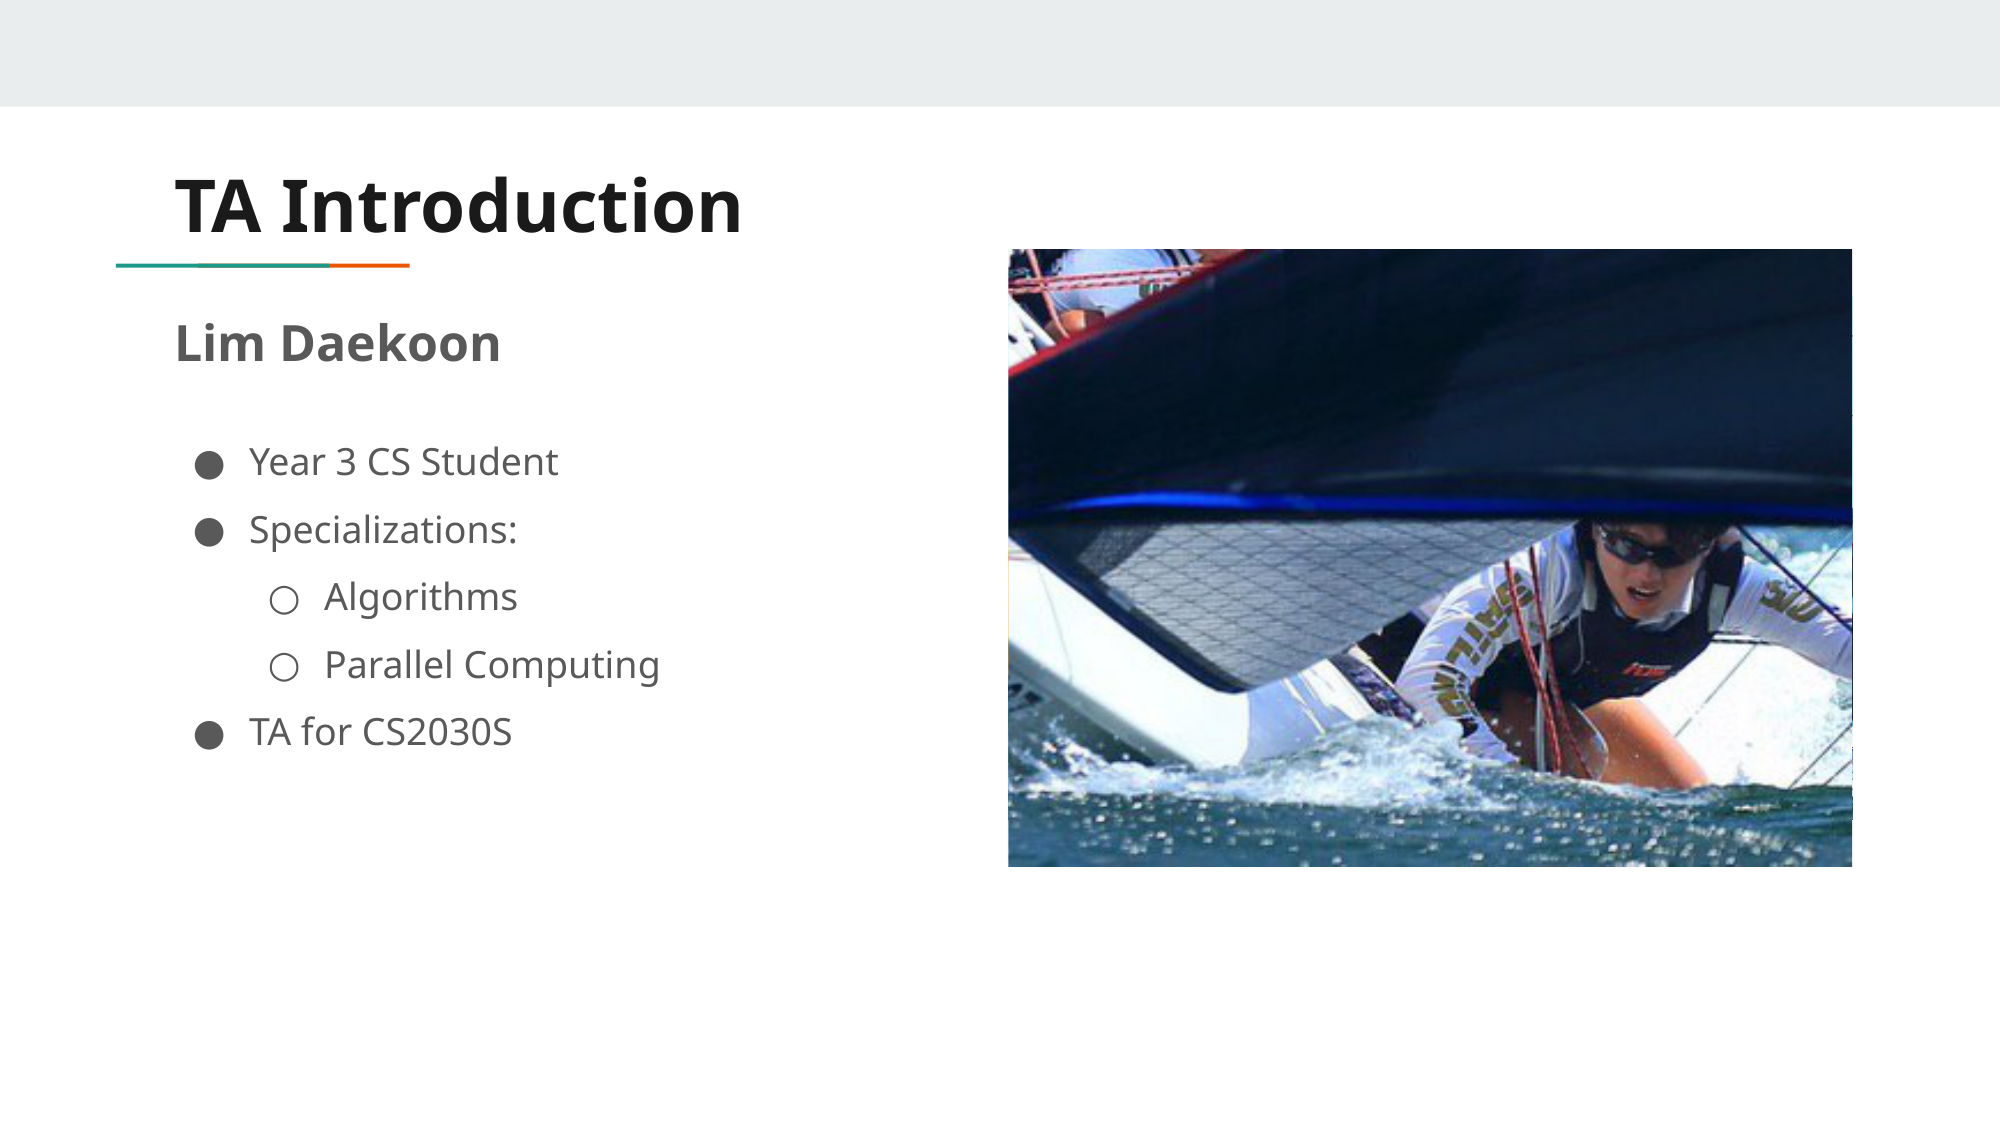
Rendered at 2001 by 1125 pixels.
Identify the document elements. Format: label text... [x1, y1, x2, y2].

list Lim Daekoon Year 3 CS Student Specializations: Algorithms Parallel Computing TA for CS2030S [159, 310, 985, 805]
title TA Introduction [159, 150, 1842, 268]
picture [1008, 248, 1853, 867]
